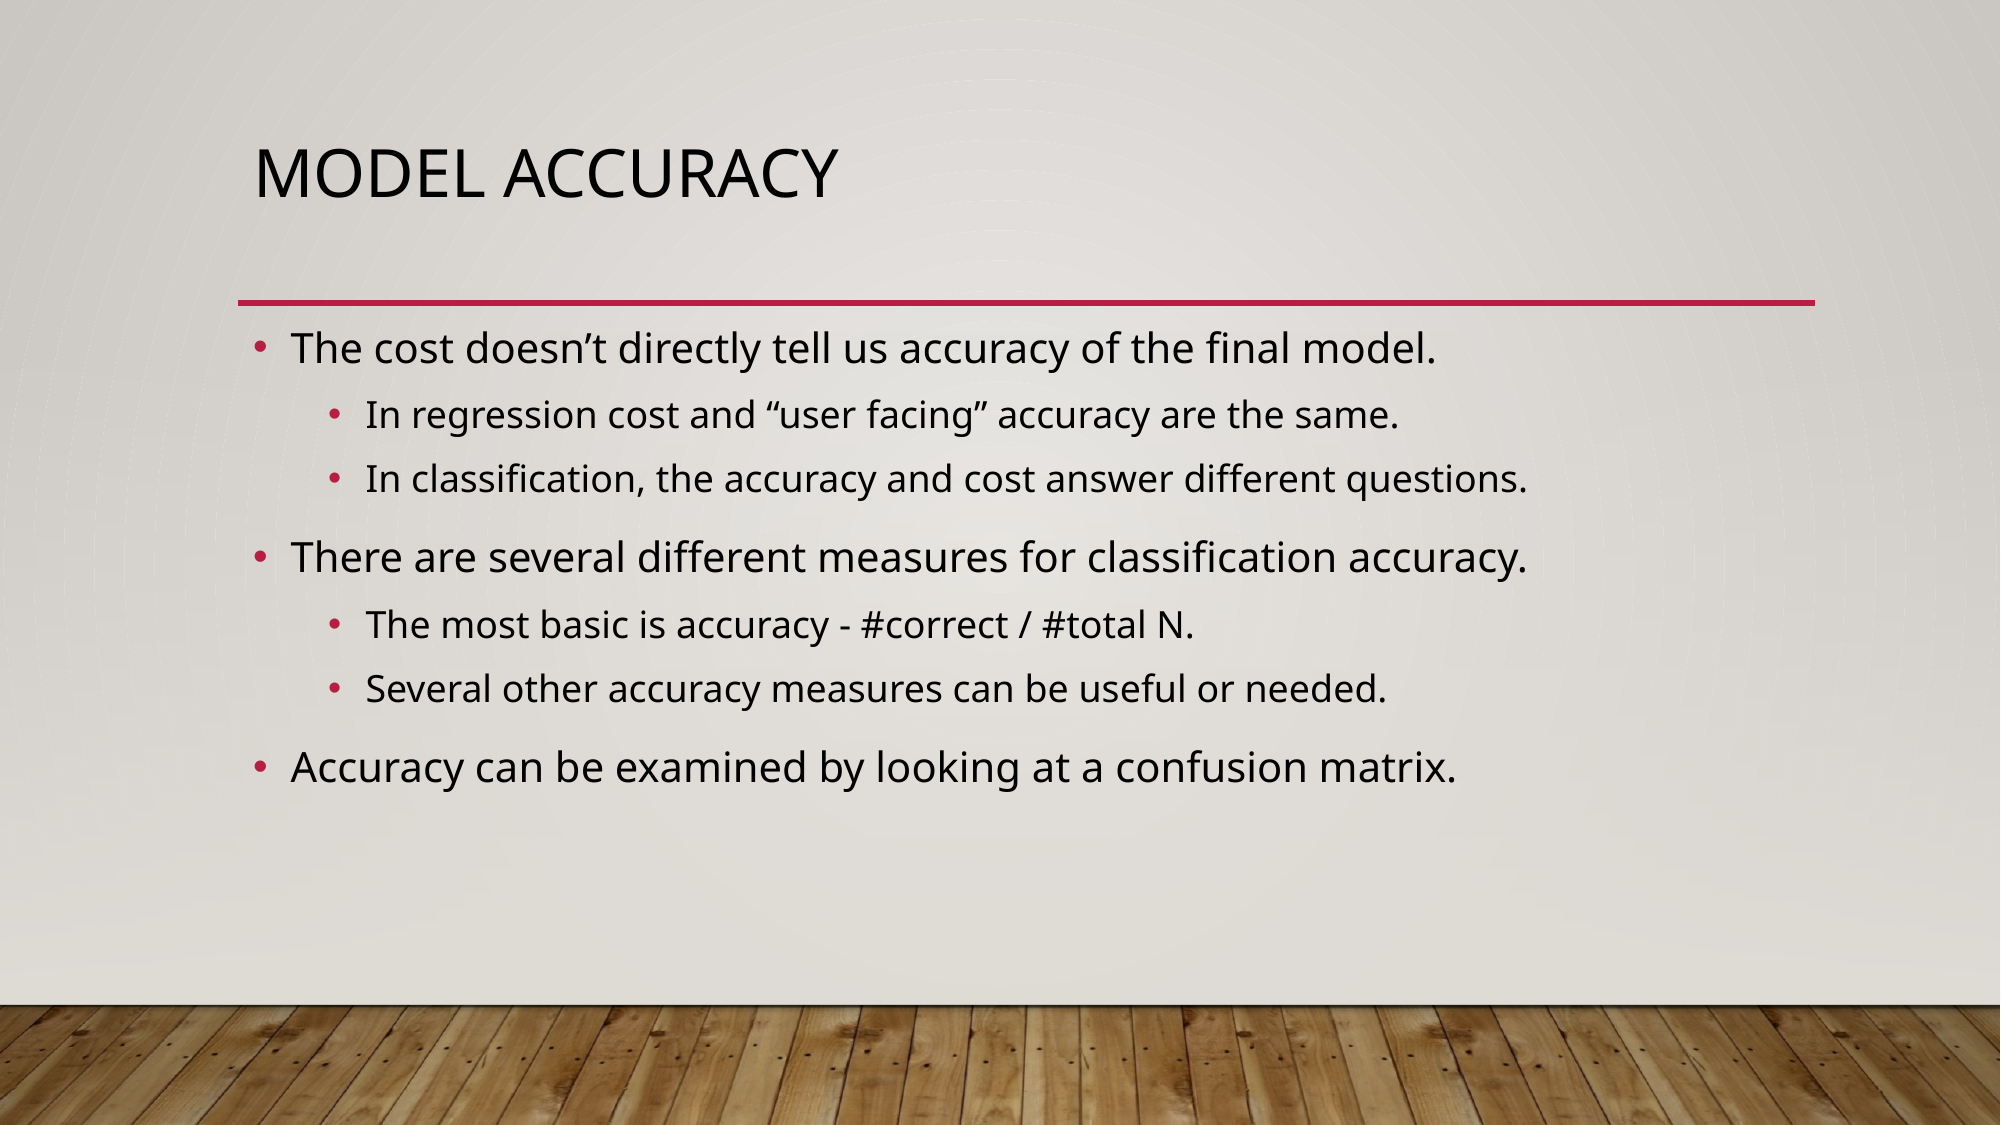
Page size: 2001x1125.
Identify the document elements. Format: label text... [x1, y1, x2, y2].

title Model Accuracy [238, 131, 1814, 304]
list The cost doesn’t directly tell us accuracy of the final model. In regression cost and “user facing” accuracy are the same. In classification, the accuracy and cost answer different questions. There are several different measures for classification accuracy. The most basic is accuracy - #correct / #total N. Several other accuracy measures can be useful or needed. Accuracy can be examined by looking at a confusion matrix. [238, 304, 1814, 993]
picture [0, 1005, 2000, 1125]
